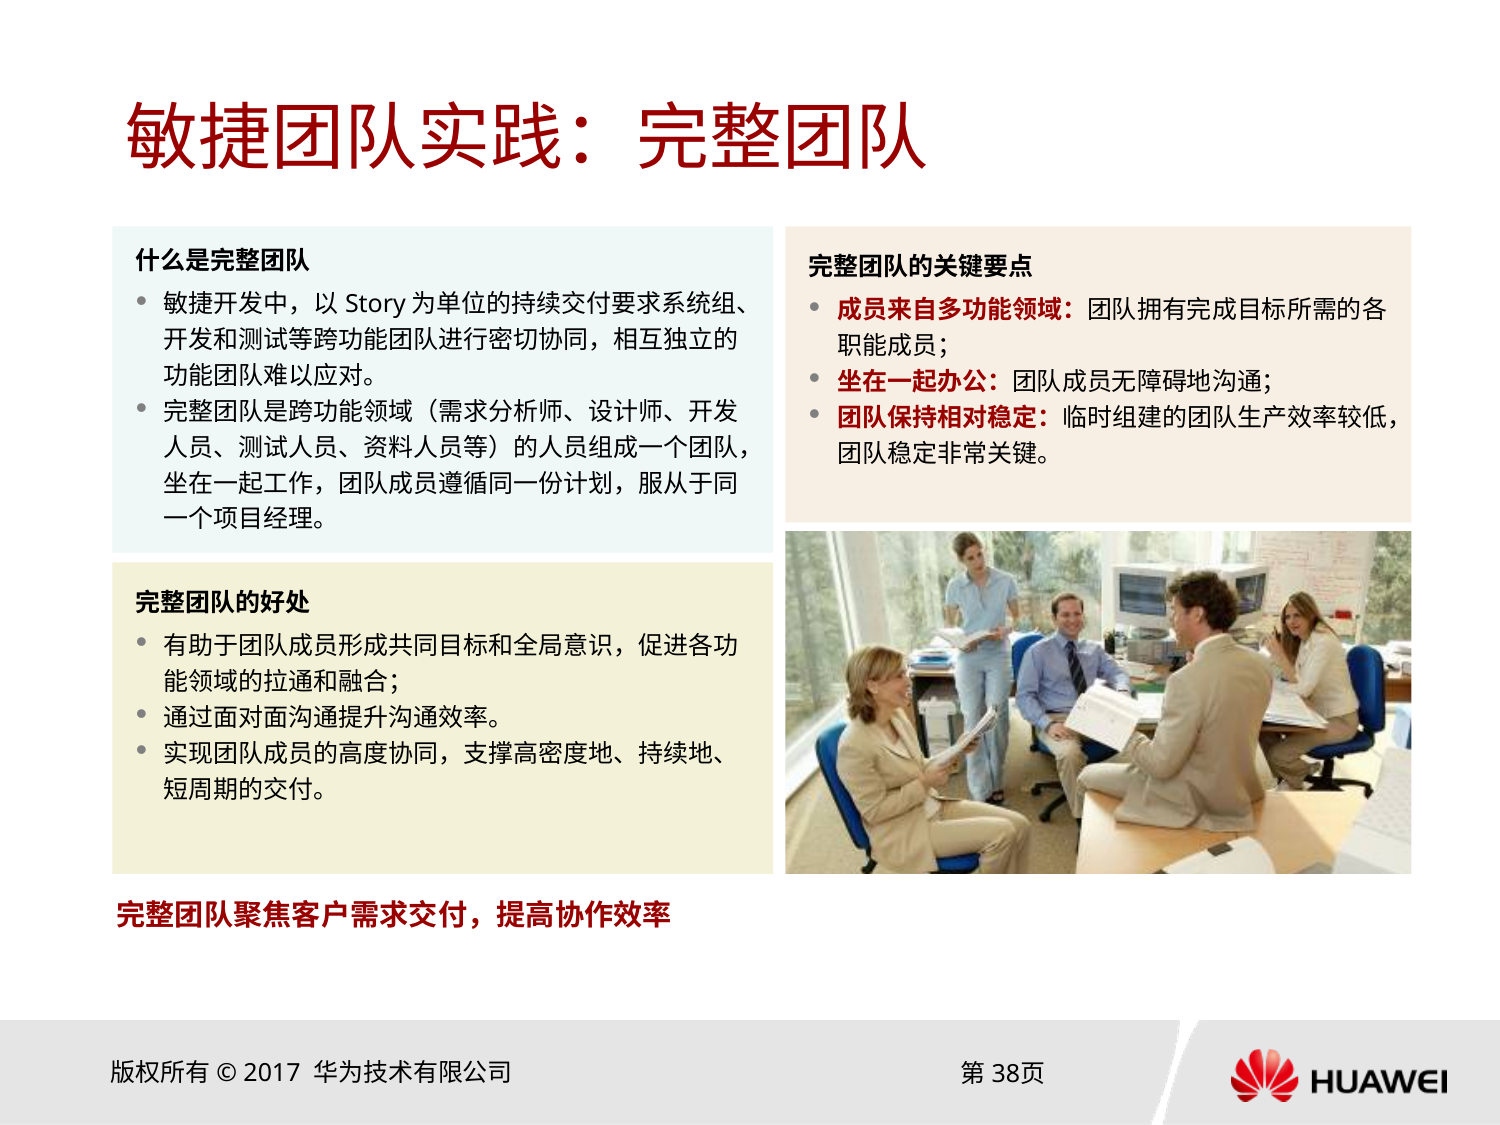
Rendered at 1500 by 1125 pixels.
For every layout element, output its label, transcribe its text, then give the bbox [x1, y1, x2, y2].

picture [0, 1020, 1500, 1125]
text_box 什么是完整团队 敏捷开发中，以Story为单位的持续交付要求系统组、开发和测试等跨功能团队进行密切协同，相互独立的功能团队难以应对。 完整团队是跨功能领域（需求分析师、设计师、开发人员、测试人员、资料人员等）的人员组成一个团队，坐在一起工作，团队成员遵循同一份计划，服从于同一个项目经理。 [112, 226, 774, 553]
text_box 完整团队的关键要点 成员来自多功能领域：团队拥有完成目标所需的各职能成员； 坐在一起办公：团队成员无障碍地沟通； 团队保持相对稳定：临时组建的团队生产效率较低，团队稳定非常关键。 [785, 226, 1412, 523]
picture [785, 531, 1412, 875]
text_box 完整团队聚焦客户需求交付，提高协作效率 [106, 880, 1117, 925]
title 敏捷团队实践：完整团队 [111, 63, 1378, 207]
text_box 完整团队的好处 有助于团队成员形成共同目标和全局意识，促进各功能领域的拉通和融合； 通过面对面沟通提升沟通效率。 实现团队成员的高度协同，支撑高密度地、持续地、短周期的交付。 [112, 562, 774, 874]
